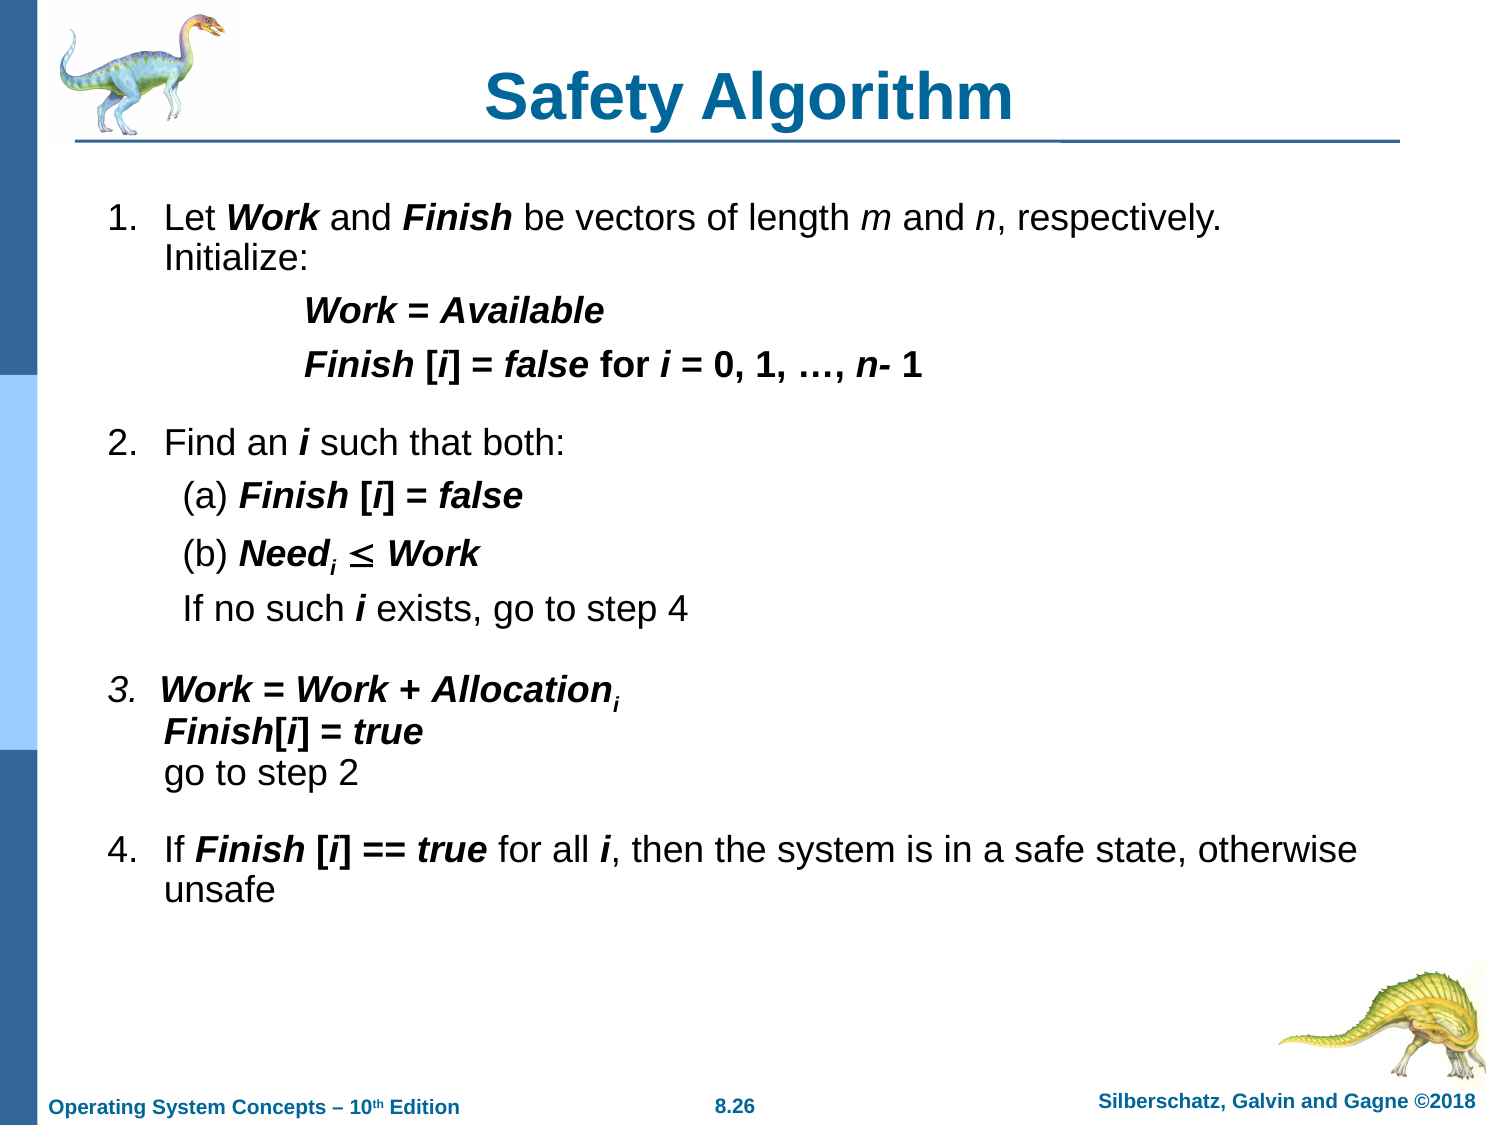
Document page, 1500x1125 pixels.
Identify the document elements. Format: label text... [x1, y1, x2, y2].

title Safety Algorithm [75, 45, 1425, 141]
picture [46, 0, 243, 149]
picture [1275, 959, 1486, 1090]
list 1. Let Work and Finish be vectors of length m and n, respectively. Initialize: Work = Available Finish [i] = false for i = 0, 1, …, n- 1 2. Find an i such that both: (a) Finish [i] = false (b) Needi  Work If no such i exists, go to step 4 3. Work = Work + Allocationi Finish[i] = true go to step 2 4. If Finish [i] == true for all i, then the system is in a safe state, otherwise unsafe [92, 190, 1385, 1001]
